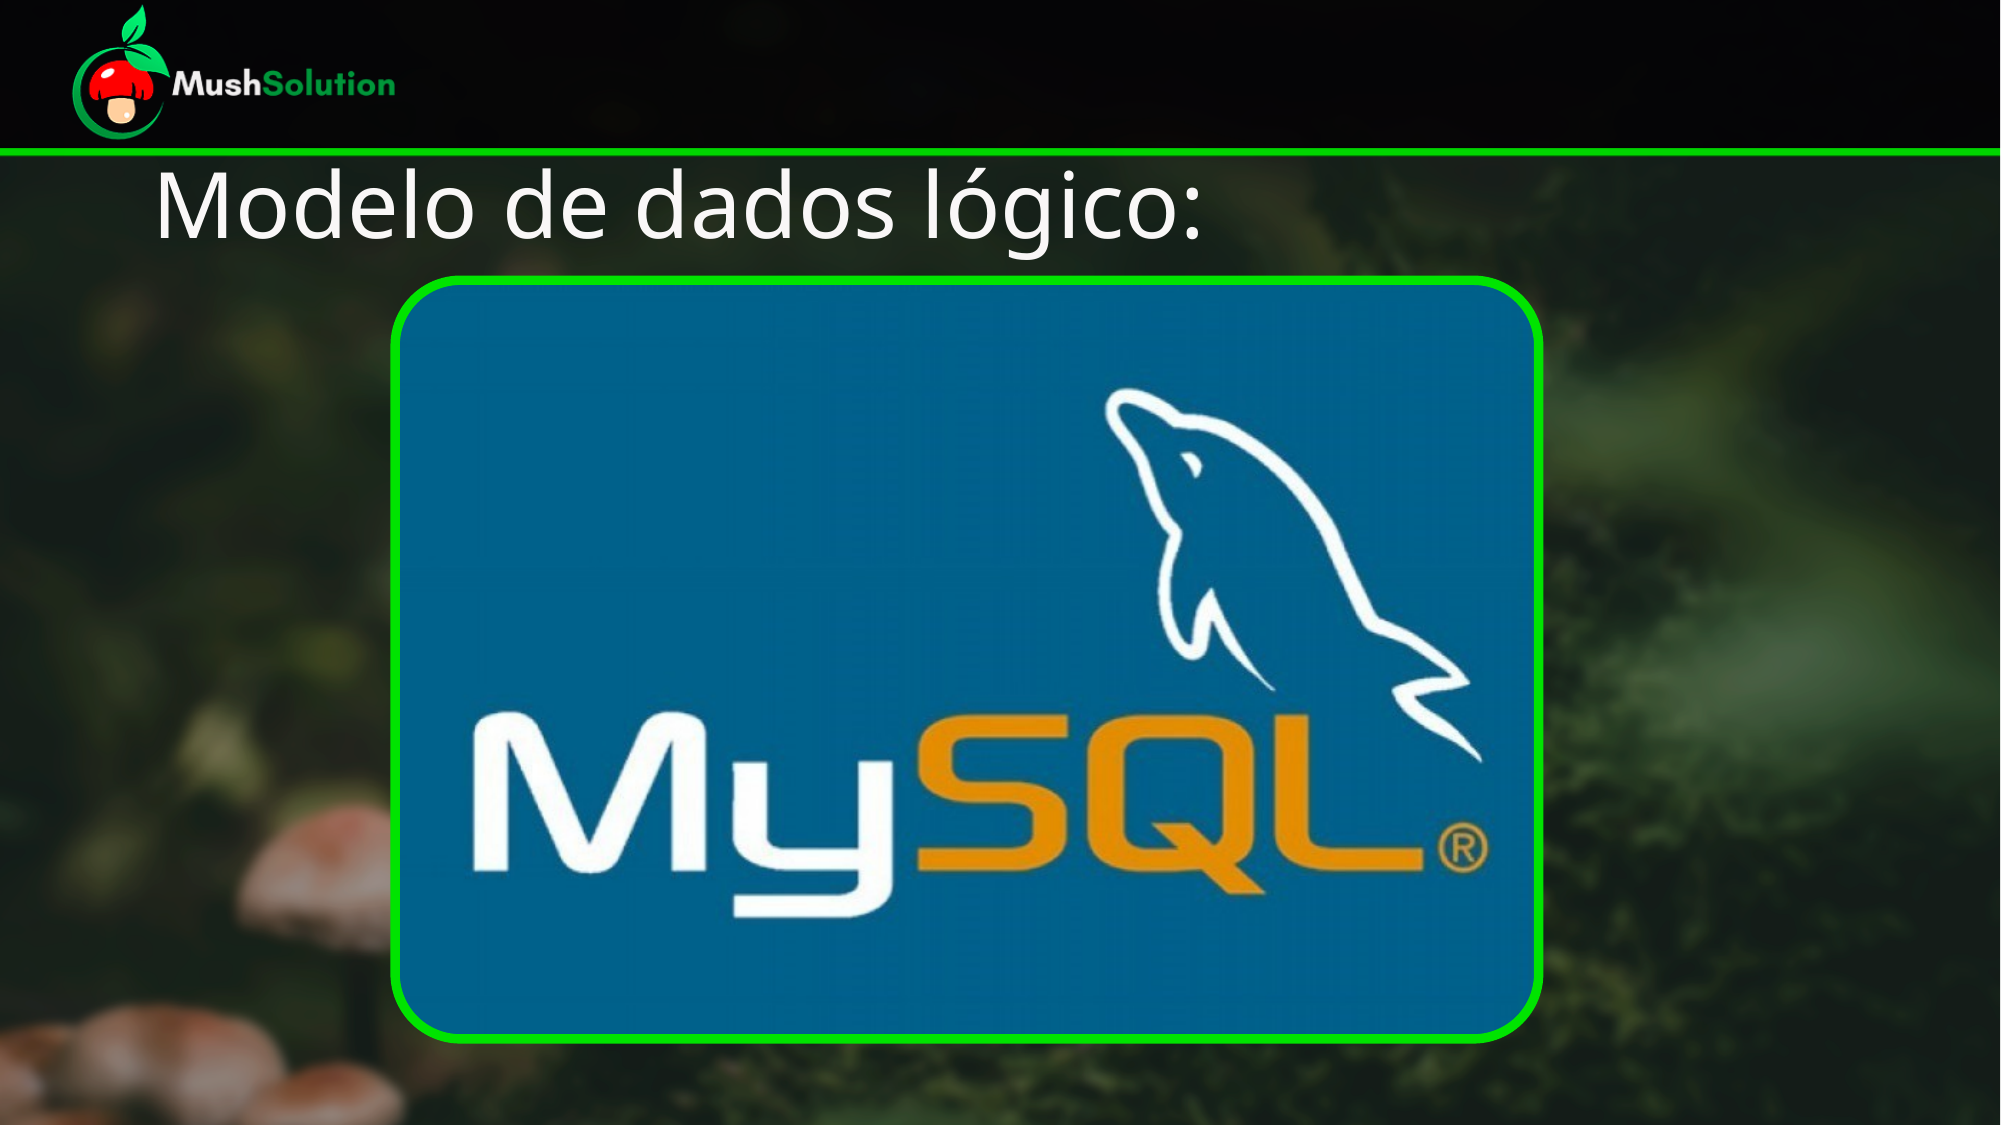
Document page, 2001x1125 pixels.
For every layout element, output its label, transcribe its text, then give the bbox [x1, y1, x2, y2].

picture [0, 0, 2001, 1125]
title Modelo de dados lógico: [137, 99, 1863, 318]
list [395, 280, 1539, 1039]
